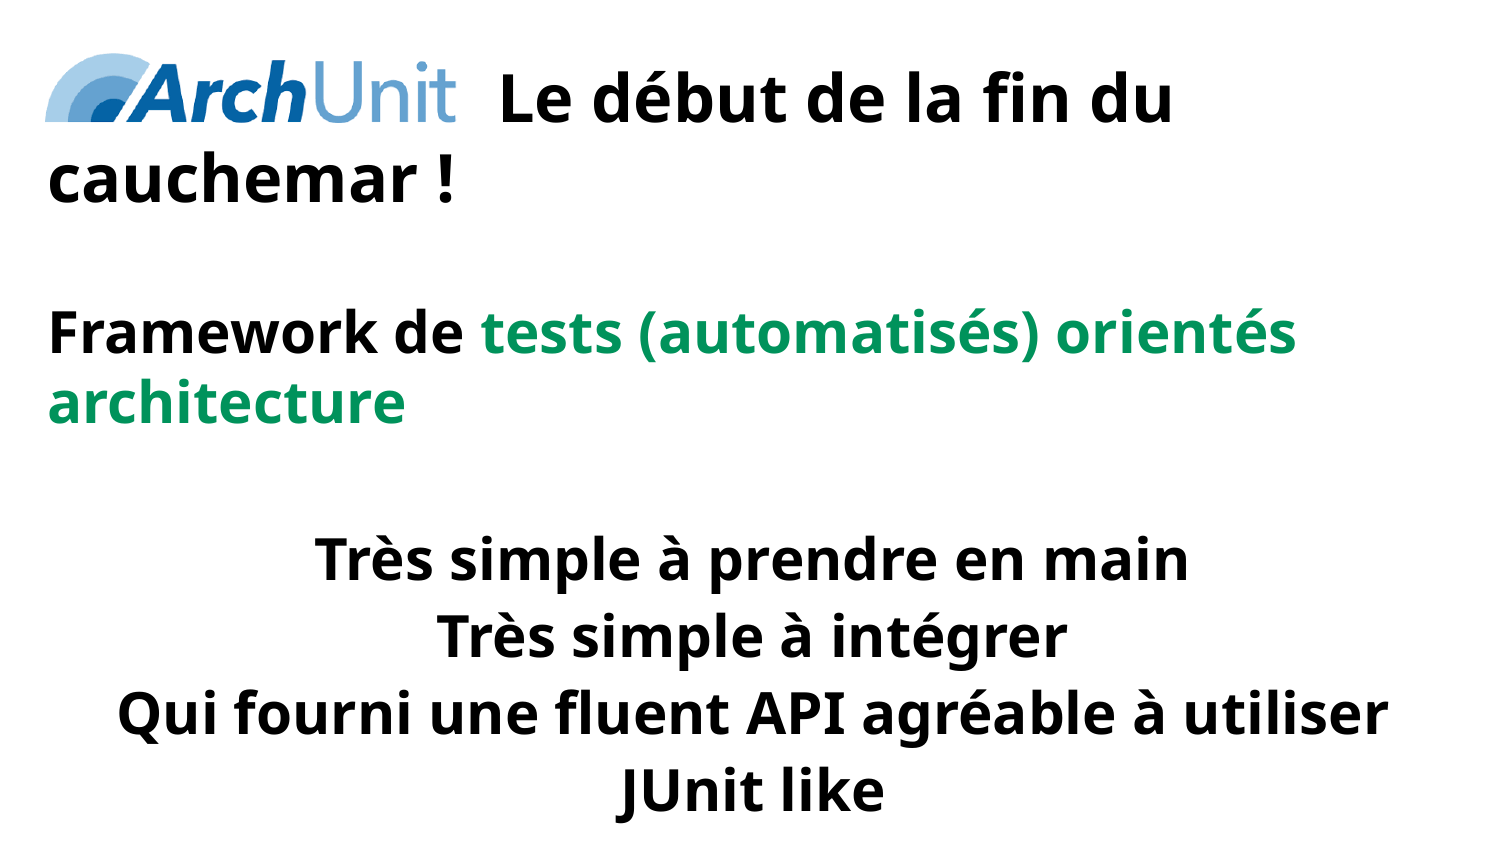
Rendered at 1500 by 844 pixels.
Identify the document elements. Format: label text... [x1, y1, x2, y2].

text_box Le début de la fin du cauchemar ! Framework de tests (automatisés) orientés architecture Très simple à prendre en main Très simple à intégrer Qui fourni une fluent API agréable à utiliser JUnit like [47, 55, 1459, 824]
picture [44, 50, 458, 123]
